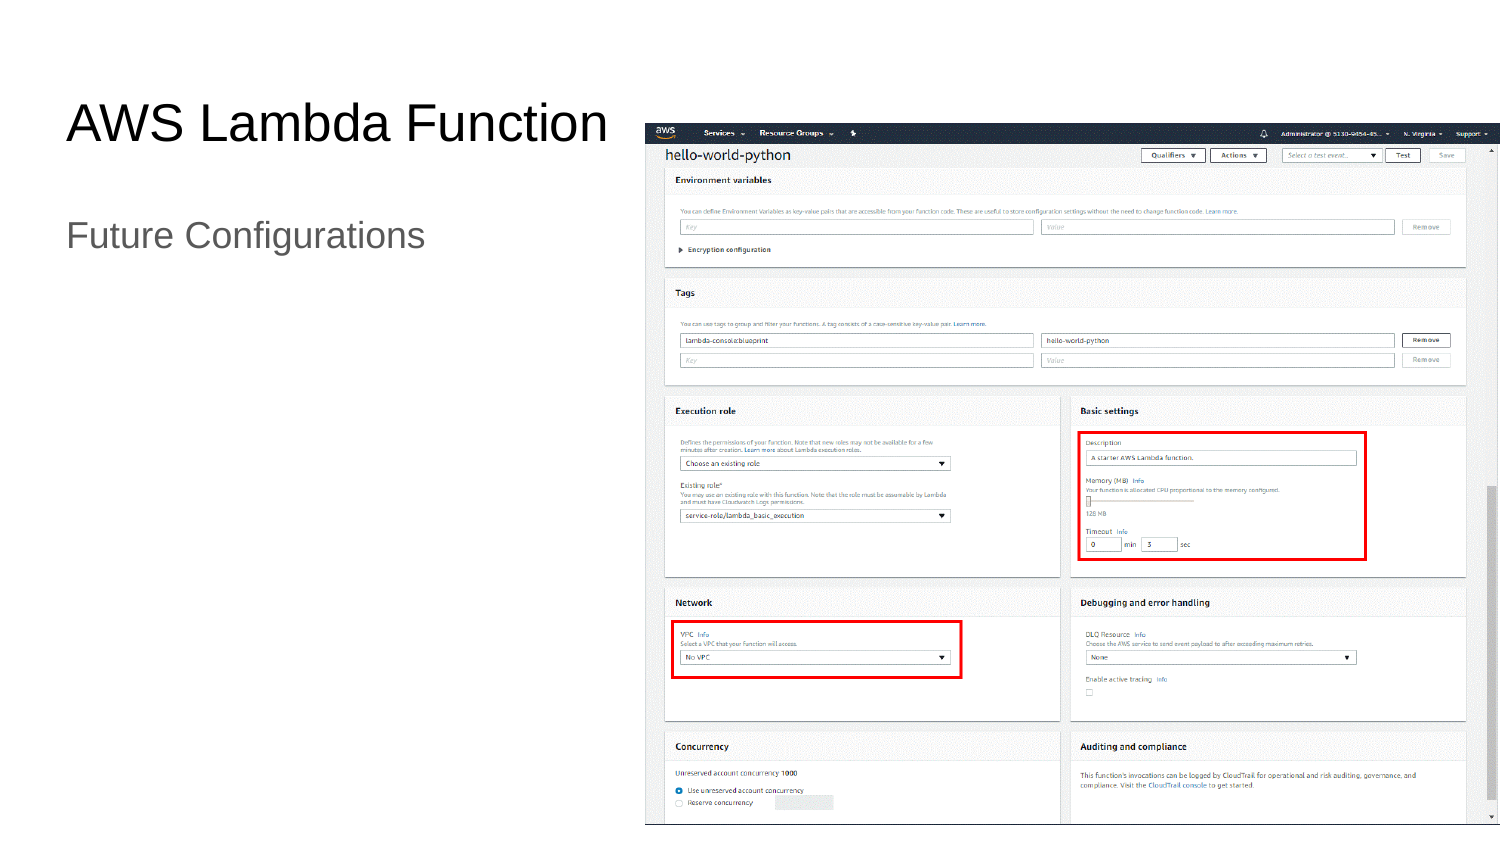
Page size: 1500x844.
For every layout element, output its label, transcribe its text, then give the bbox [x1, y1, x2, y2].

list Future Configurations [51, 189, 639, 750]
title AWS Lambda Function [51, 72, 1449, 167]
picture [644, 123, 1500, 825]
